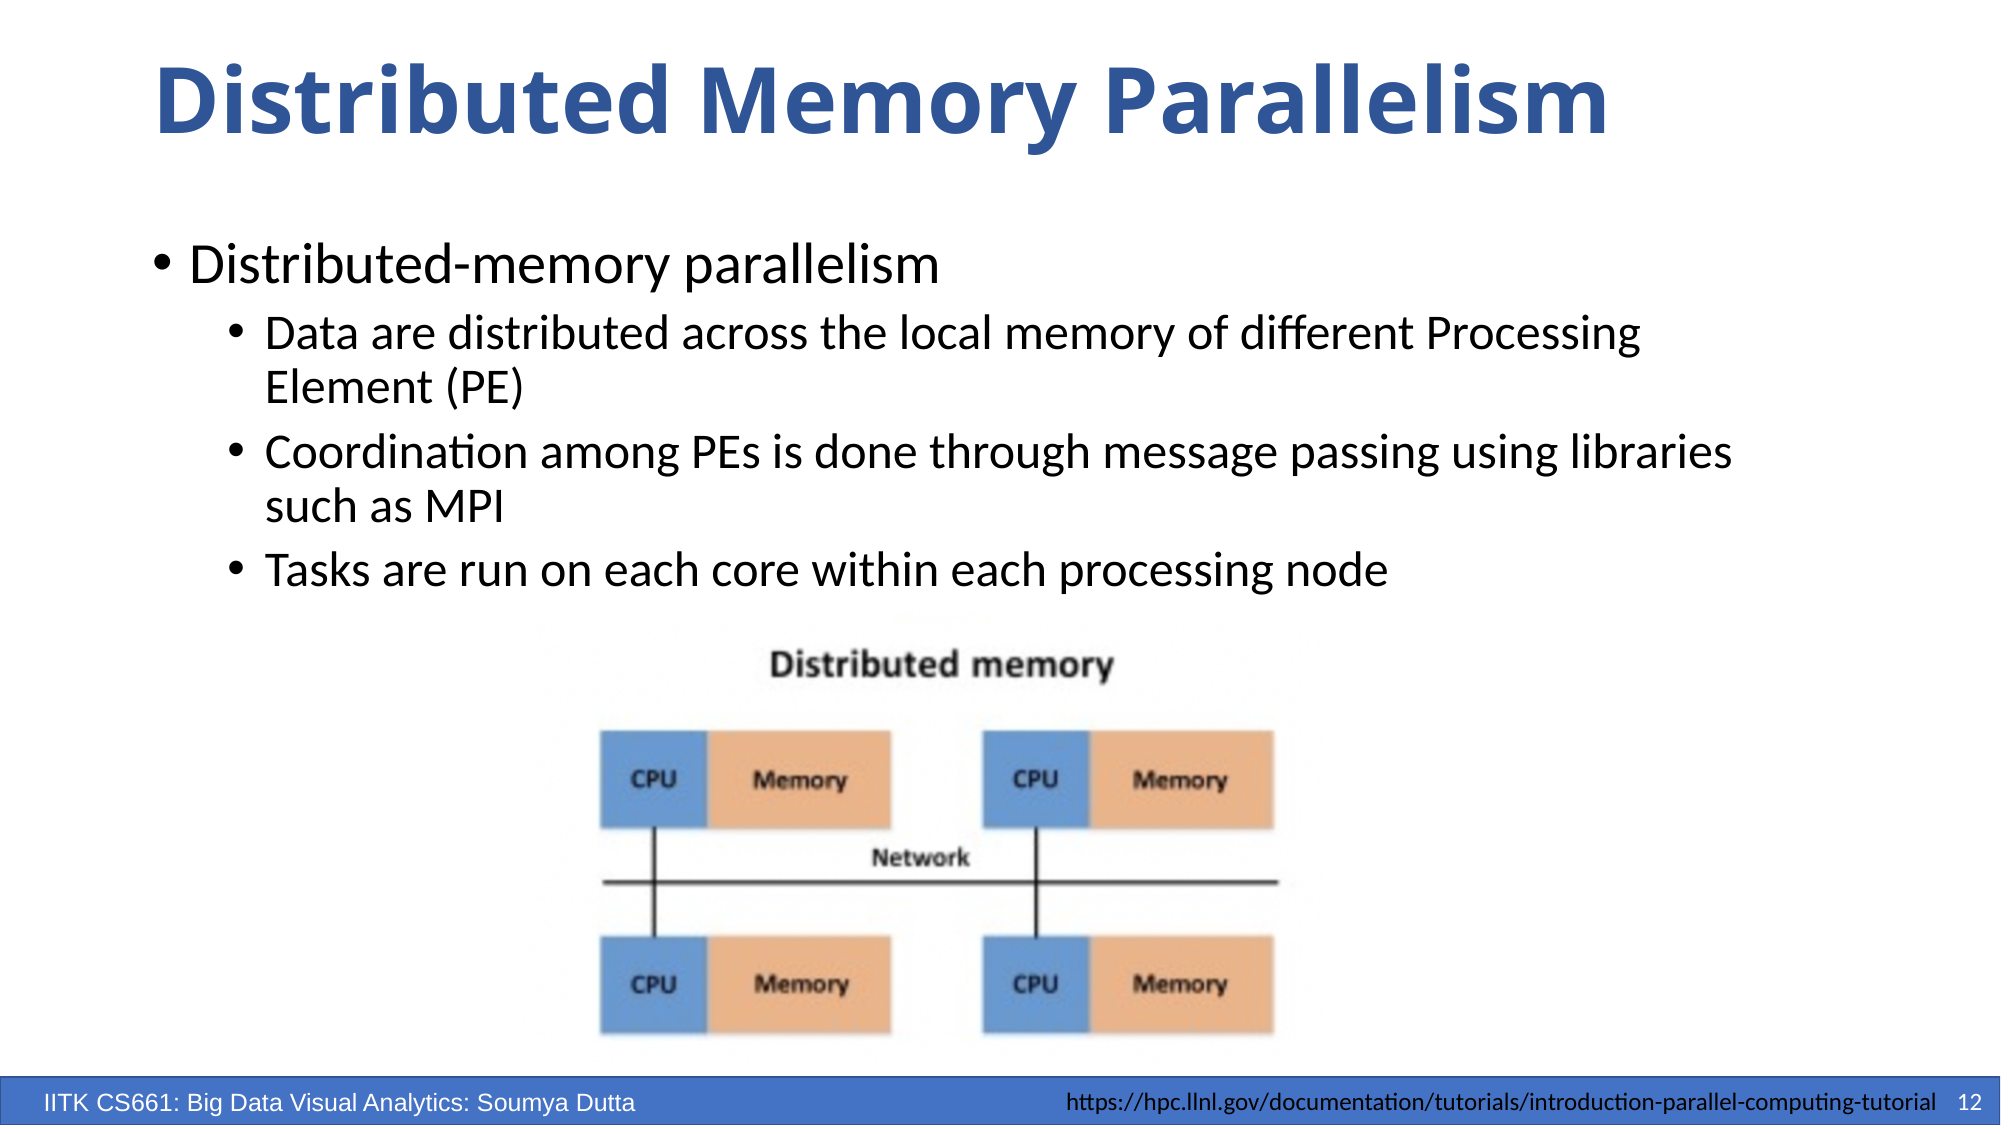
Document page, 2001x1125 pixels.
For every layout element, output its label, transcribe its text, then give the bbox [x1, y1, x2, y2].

text_box https://hpc.llnl.gov/documentation/tutorials/introduction-parallel-computing-tutorial [1051, 1078, 1969, 1124]
list Distributed-memory parallelism Data are distributed across the local memory of different Processing Element (PE) Coordination among PEs is done through message passing using libraries such as MPI Tasks are run on each core within each processing node [137, 225, 1815, 612]
picture [523, 611, 1324, 1066]
title Distributed Memory Parallelism [137, 35, 1863, 173]
